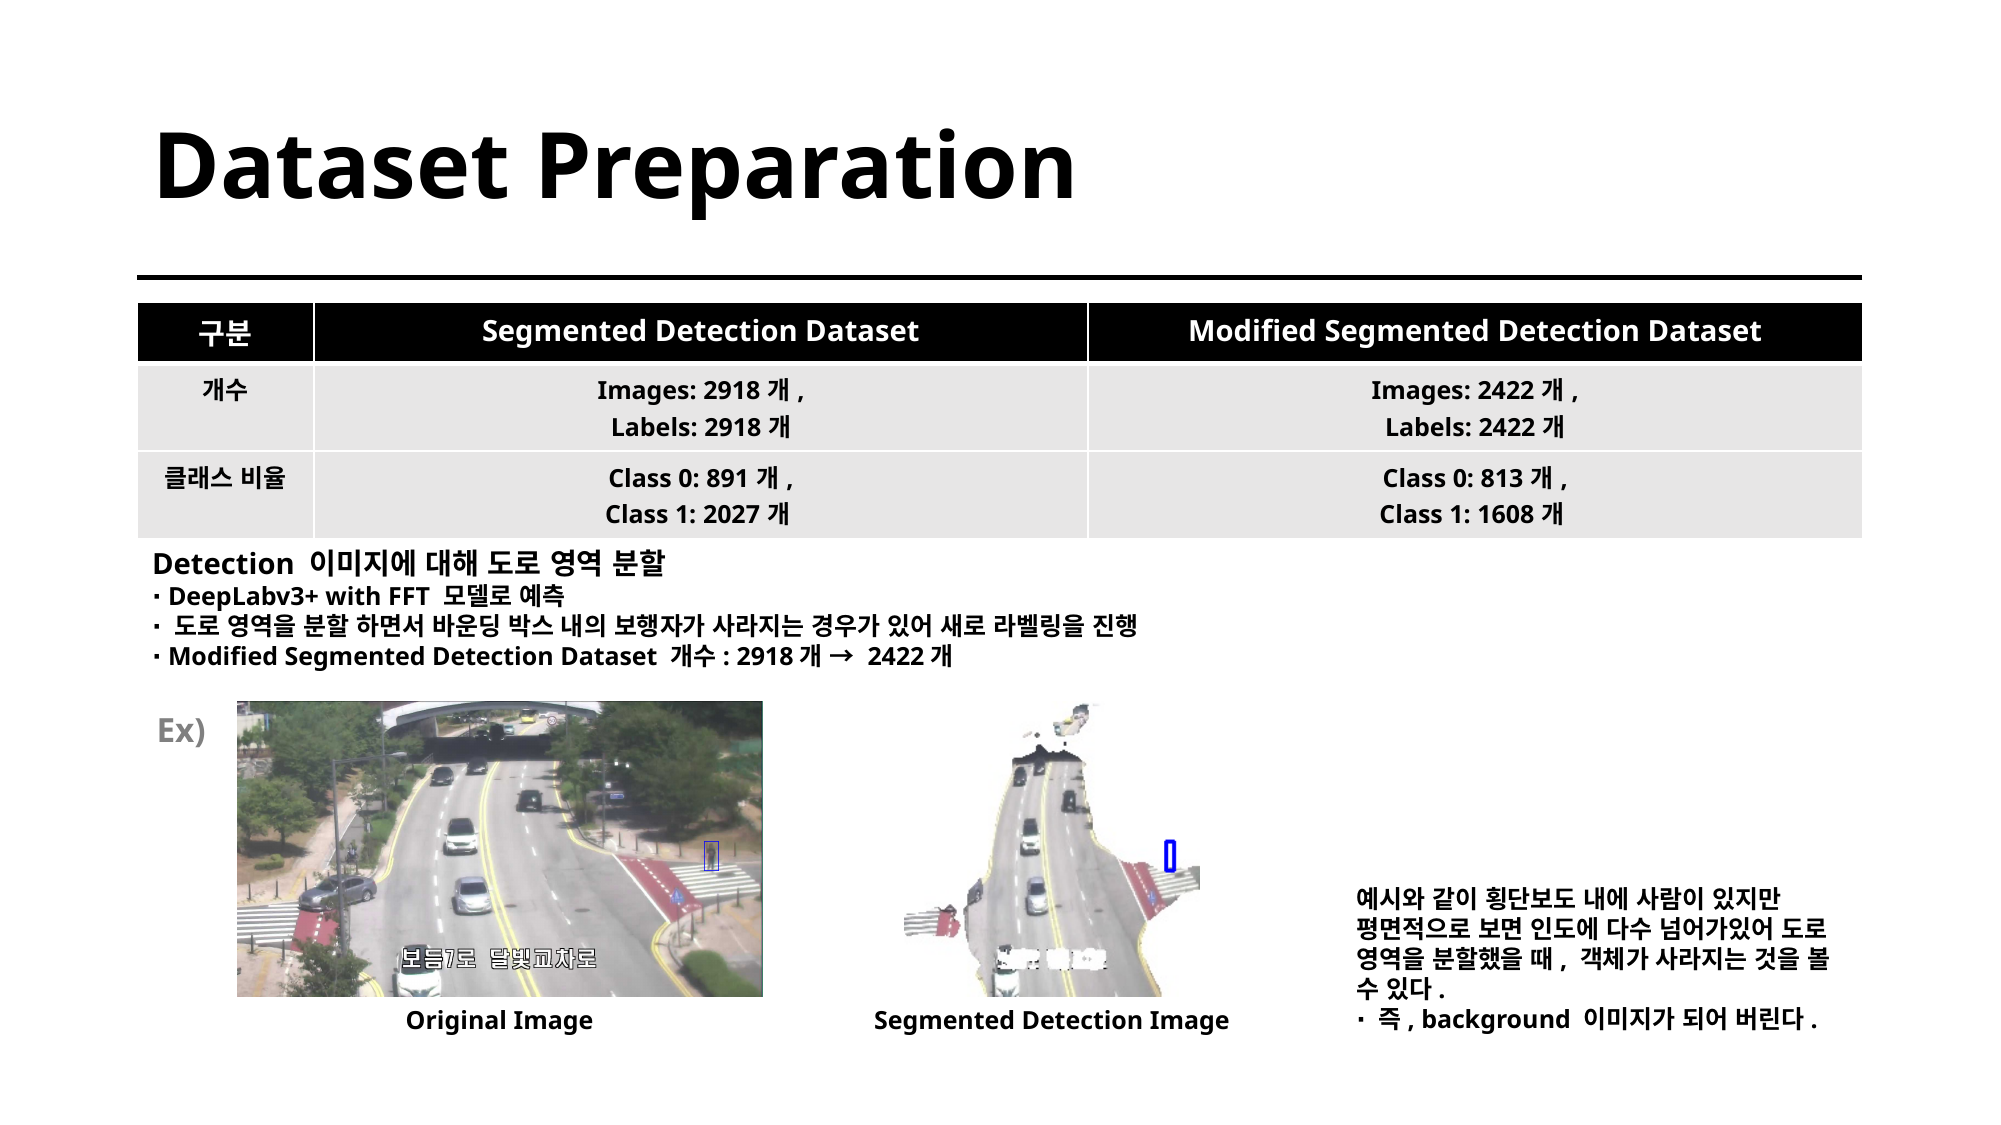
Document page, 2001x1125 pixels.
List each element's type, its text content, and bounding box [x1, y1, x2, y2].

text_box Segmented Detection Image [830, 997, 1274, 1042]
text_box Ex) [137, 701, 225, 757]
table_header Segmented Detection Dataset [315, 303, 1087, 361]
title Dataset Preparation [137, 59, 1863, 277]
table_cell Images: 2918개, Labels: 2918개 [315, 366, 1087, 450]
text_box Detection 이미지에 대해 도로 영역 분할 ∙ DeepLabv3+ with FFT 모델로 예측 ∙ 도로 영역을 분할 하면서 바운딩 박스 내의 보행자가 사라지는 경우가 있어 새로 라벨링을 진행 ∙ Modified Segmented Detection Dataset 개수: 2918개 → 2422개 [137, 537, 1274, 678]
table_header 구분 [138, 303, 313, 361]
table_cell 클래스 비율 [138, 452, 313, 537]
table_cell Images: 2422개, Labels: 2422개 [1089, 366, 1862, 450]
table_header Modified Segmented Detection Dataset [1089, 303, 1862, 361]
text_box 예시와 같이 횡단보도 내에 사람이 있지만 평면적으로 보면 인도에 다수 넘어가있어 도로 영역을 분할했을 때, 객체가 사라지는 것을 볼 수 있다. ∙ 즉, background 이미지가 되어 버린다. [1341, 875, 1862, 1041]
text_box Original Image [359, 998, 640, 1042]
picture [904, 701, 1200, 998]
picture [237, 701, 763, 998]
table_cell Class 0: 813개, Class 1: 1608개 [1089, 452, 1862, 538]
table_cell Class 0: 891개, Class 1: 2027개 [315, 452, 1087, 537]
table_cell 개수 [138, 366, 313, 450]
